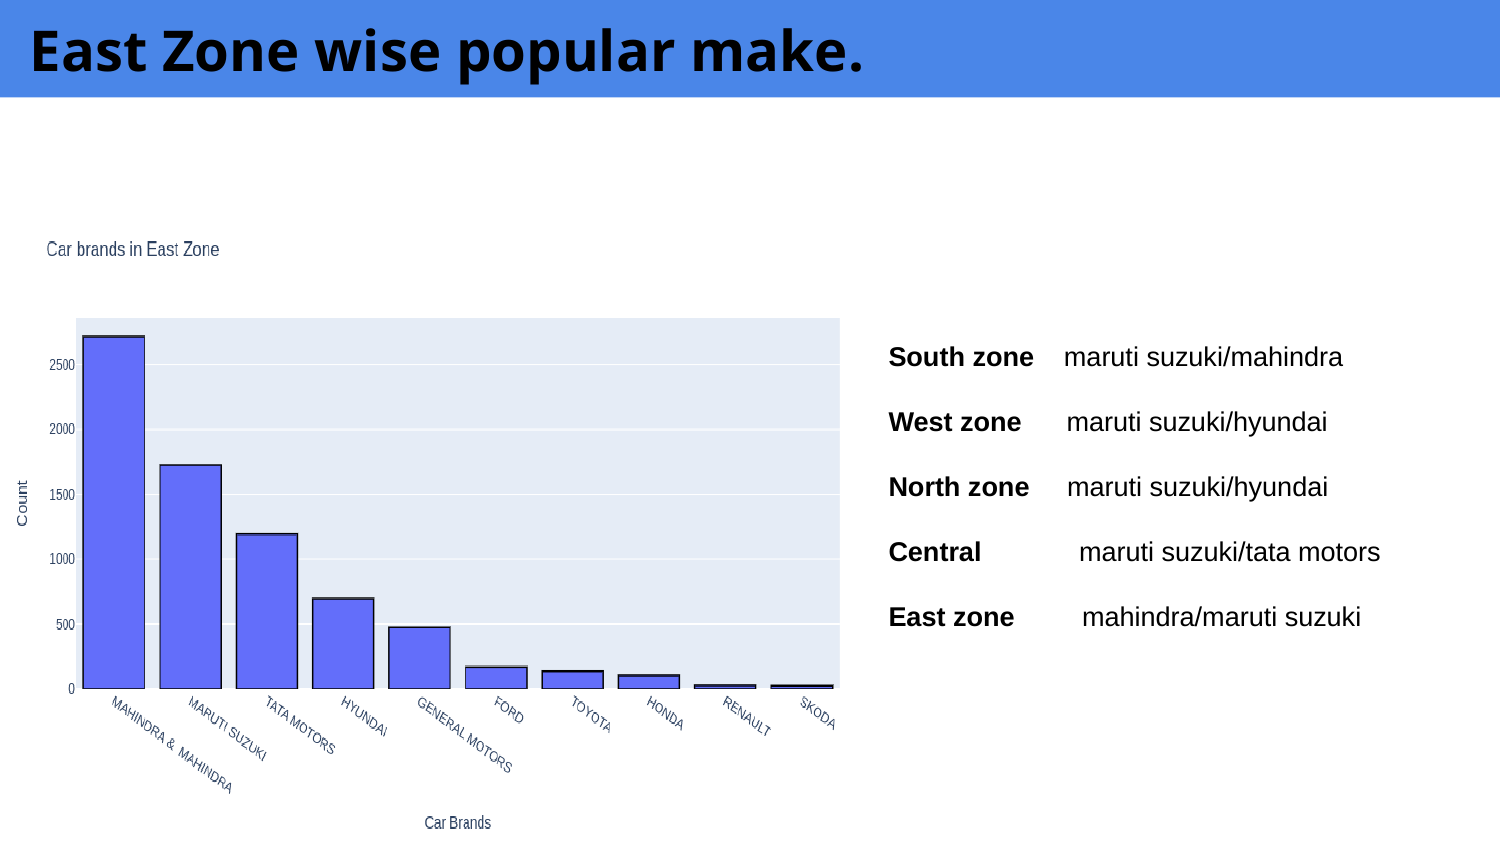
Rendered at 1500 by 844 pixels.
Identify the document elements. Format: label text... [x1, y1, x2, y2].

text_box South zone maruti suzuki/mahindra West zone maruti suzuki/hyundai North zone maruti suzuki/hyundai Central maruti suzuki/tata motors East zone mahindra/maruti suzuki [920, 324, 1466, 679]
picture [0, 194, 916, 844]
text_box East Zone wise popular make. [0, 0, 1500, 98]
